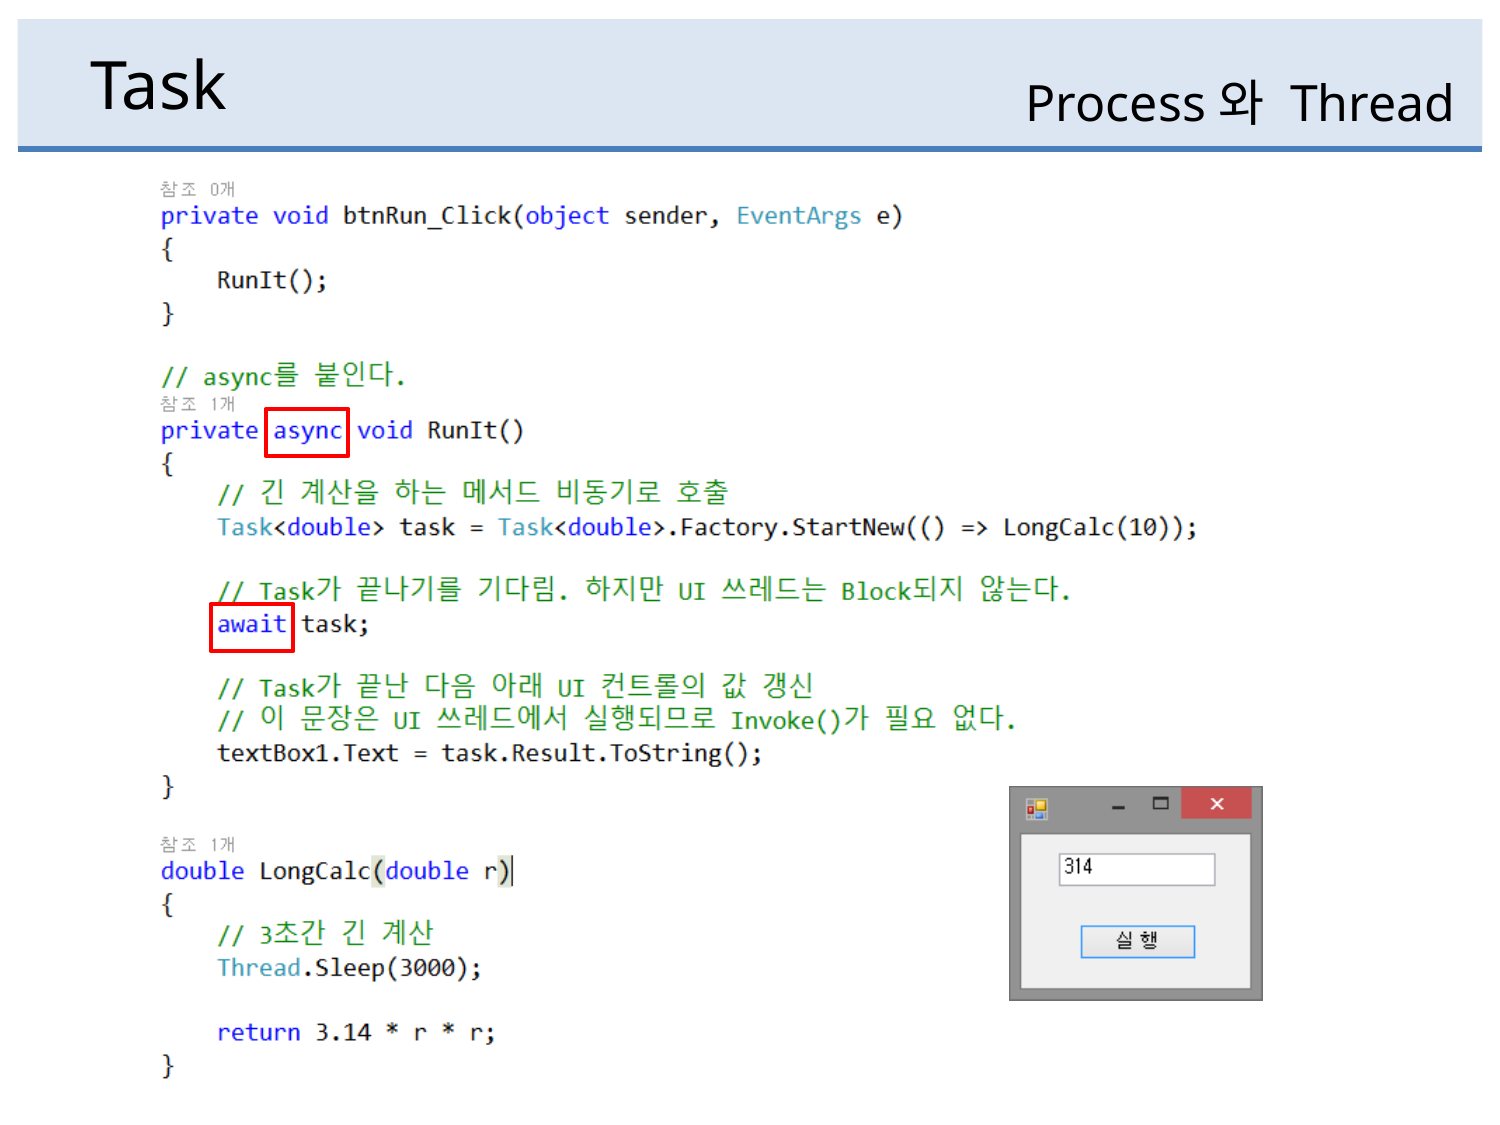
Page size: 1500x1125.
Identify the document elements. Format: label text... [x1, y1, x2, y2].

picture [151, 172, 1264, 1095]
list Process와 Thread [903, 64, 1471, 147]
title Task [75, 19, 857, 147]
